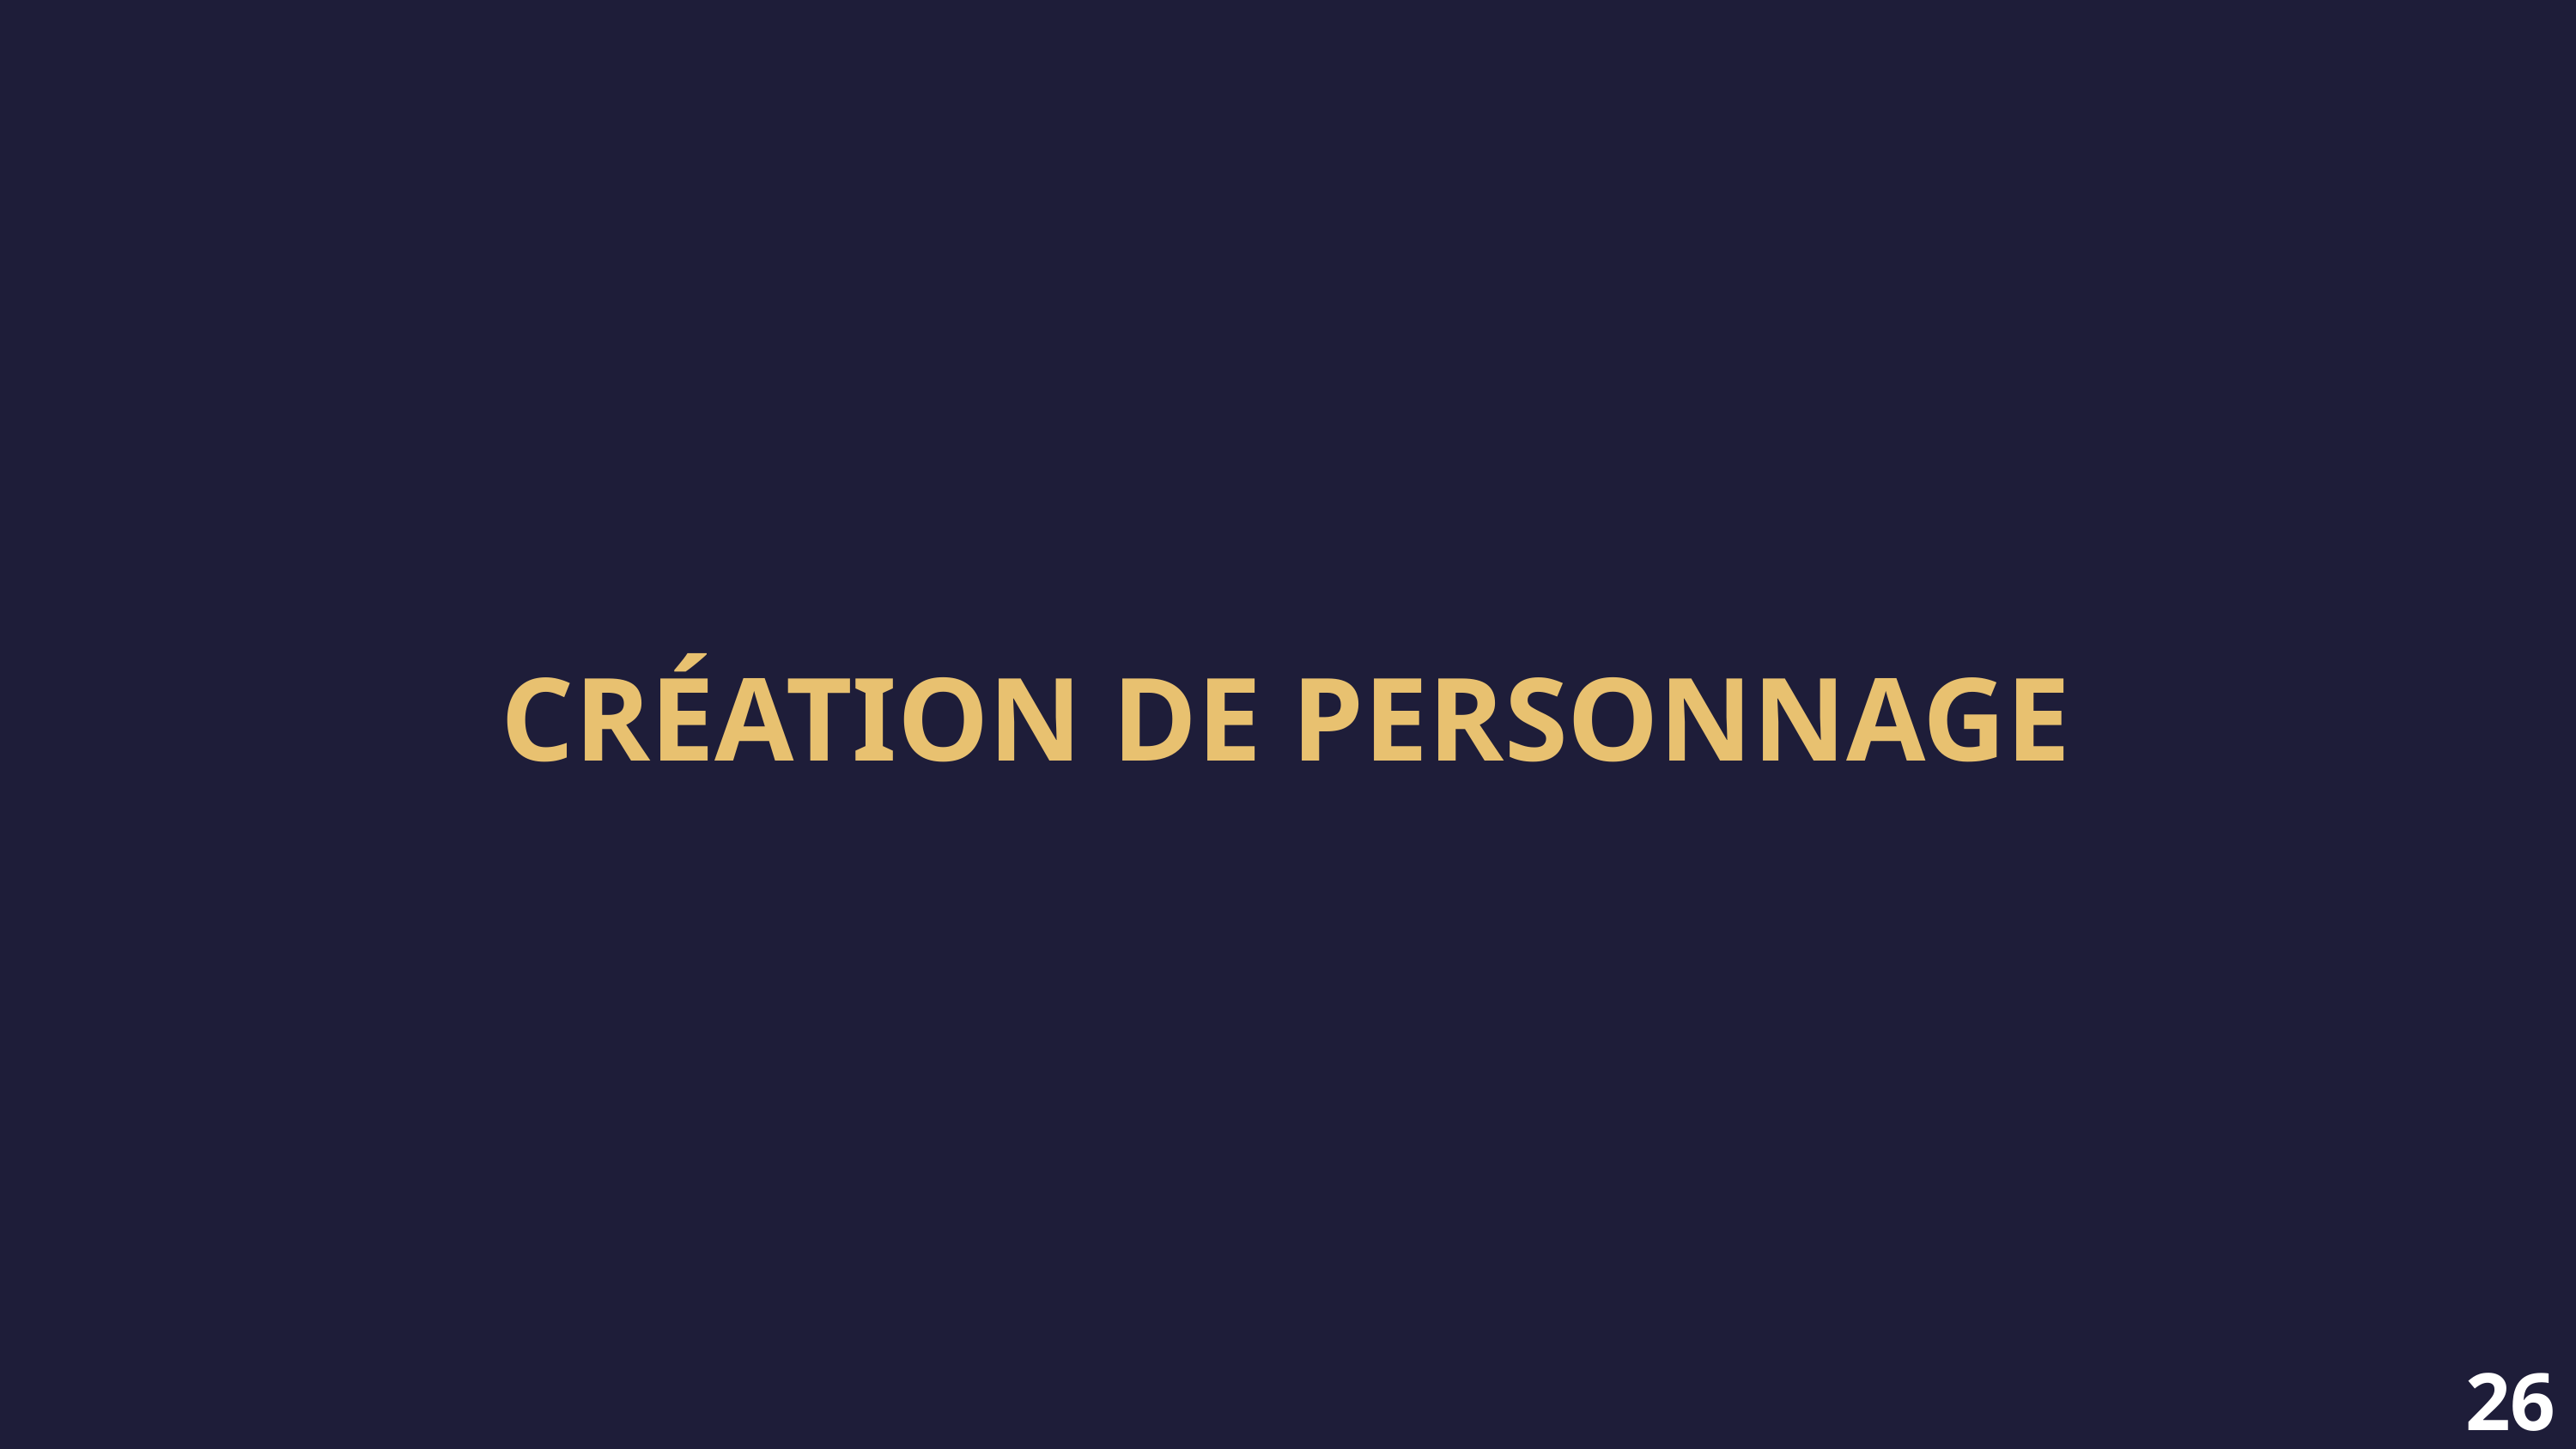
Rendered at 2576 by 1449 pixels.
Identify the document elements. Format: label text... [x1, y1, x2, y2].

text_box CRÉATION DE PERSONNAGE [501, 646, 2075, 785]
text_box 26 [2445, 1337, 2576, 1446]
